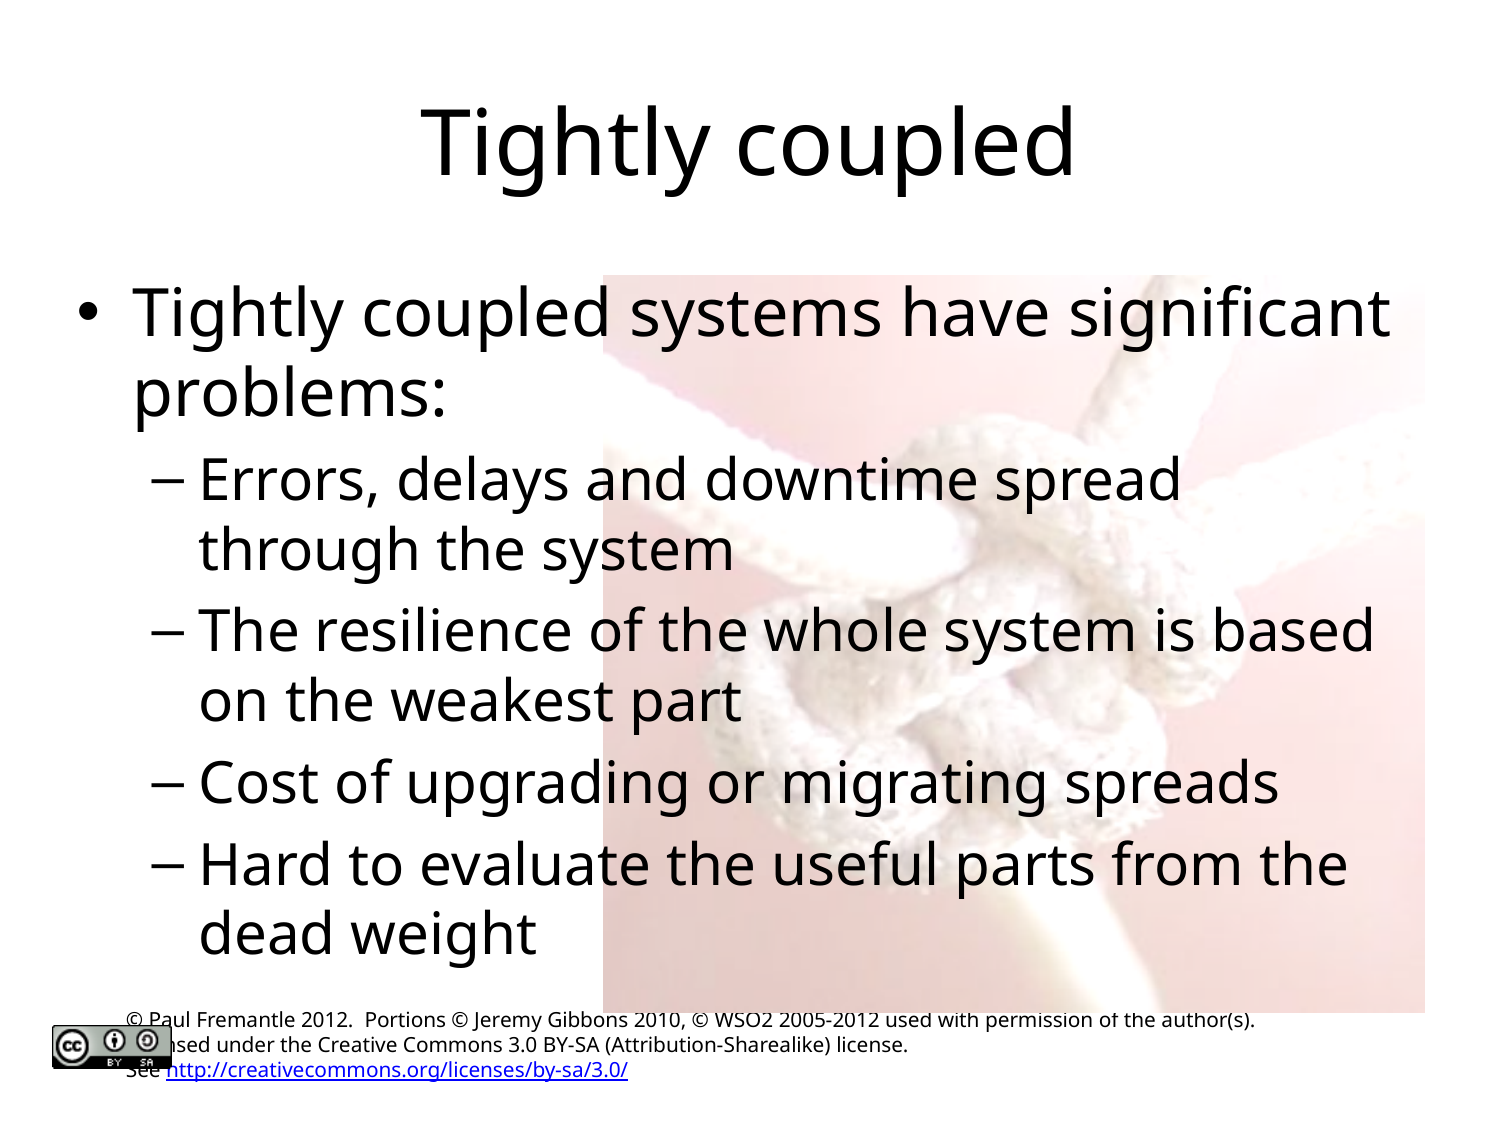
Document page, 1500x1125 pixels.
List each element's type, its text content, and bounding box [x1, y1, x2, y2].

list Tightly coupled systems have significant problems: Errors, delays and downtime spread through the system The resilience of the whole system is based on the weakest part Cost of upgrading or migrating spreads Hard to evaluate the useful parts from the dead weight [61, 262, 1412, 1005]
picture [52, 1025, 172, 1069]
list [602, 274, 1426, 1013]
title Tightly coupled [75, 45, 1425, 233]
